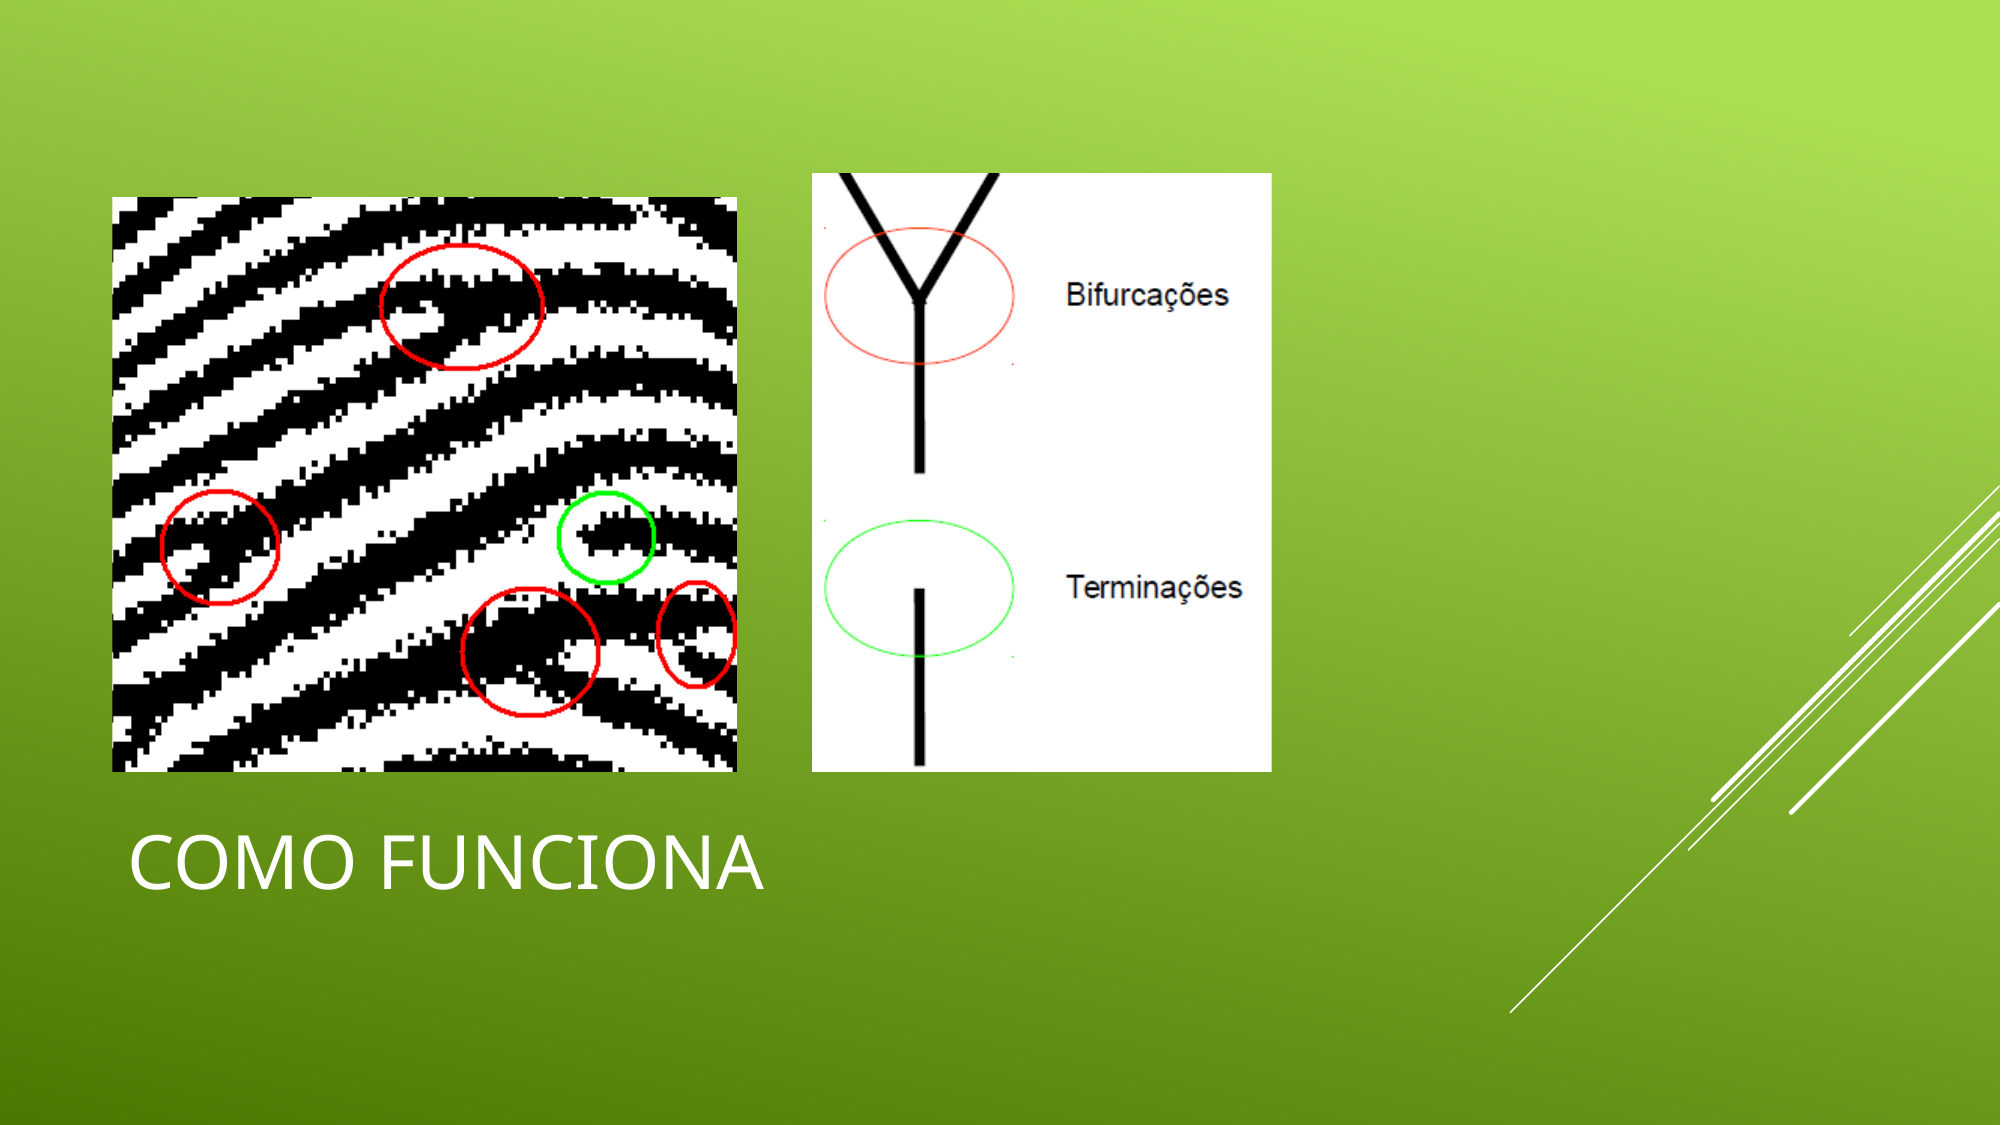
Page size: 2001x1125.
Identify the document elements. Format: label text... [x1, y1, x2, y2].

title Como funciona [112, 736, 1513, 984]
picture [811, 173, 1272, 772]
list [111, 197, 738, 772]
